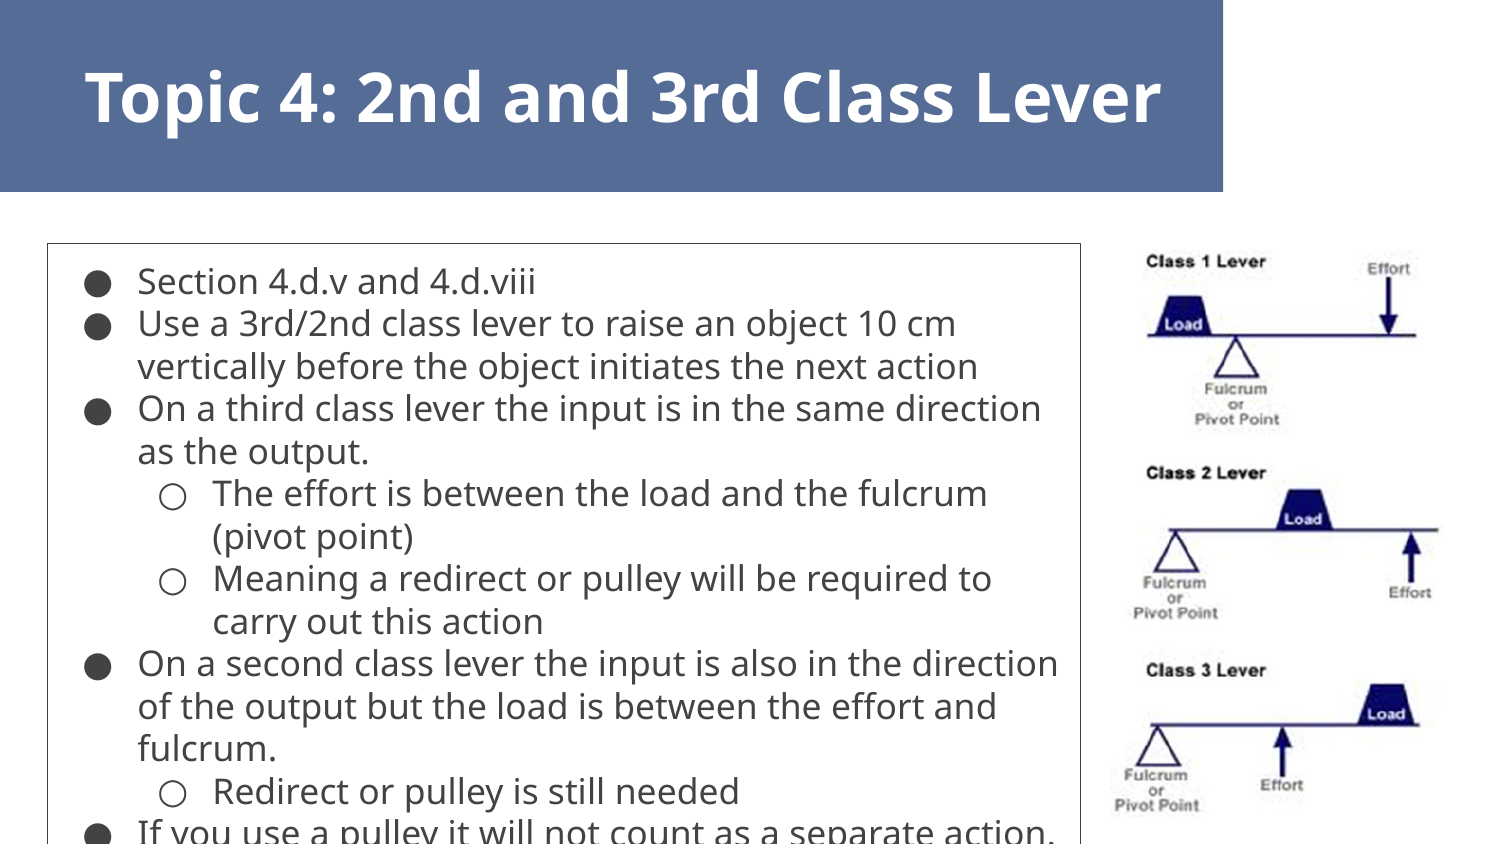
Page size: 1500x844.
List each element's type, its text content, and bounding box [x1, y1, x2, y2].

text_box Section 4.d.v and 4.d.viii Use a 3rd/2nd class lever to raise an object 10 cm vertically before the object initiates the next action On a third class lever the input is in the same direction as the output. The effort is between the load and the fulcrum (pivot point) Meaning a redirect or pulley will be required to carry out this action On a second class lever the input is also in the direction of the output but the load is between the effort and fulcrum. Redirect or pulley is still needed If you use a pulley it will not count as a separate action. [47, 243, 1081, 844]
text_box [0, 0, 1224, 192]
picture [1096, 211, 1444, 833]
title Topic 4: 2nd and 3rd Class Lever [69, 39, 1193, 211]
